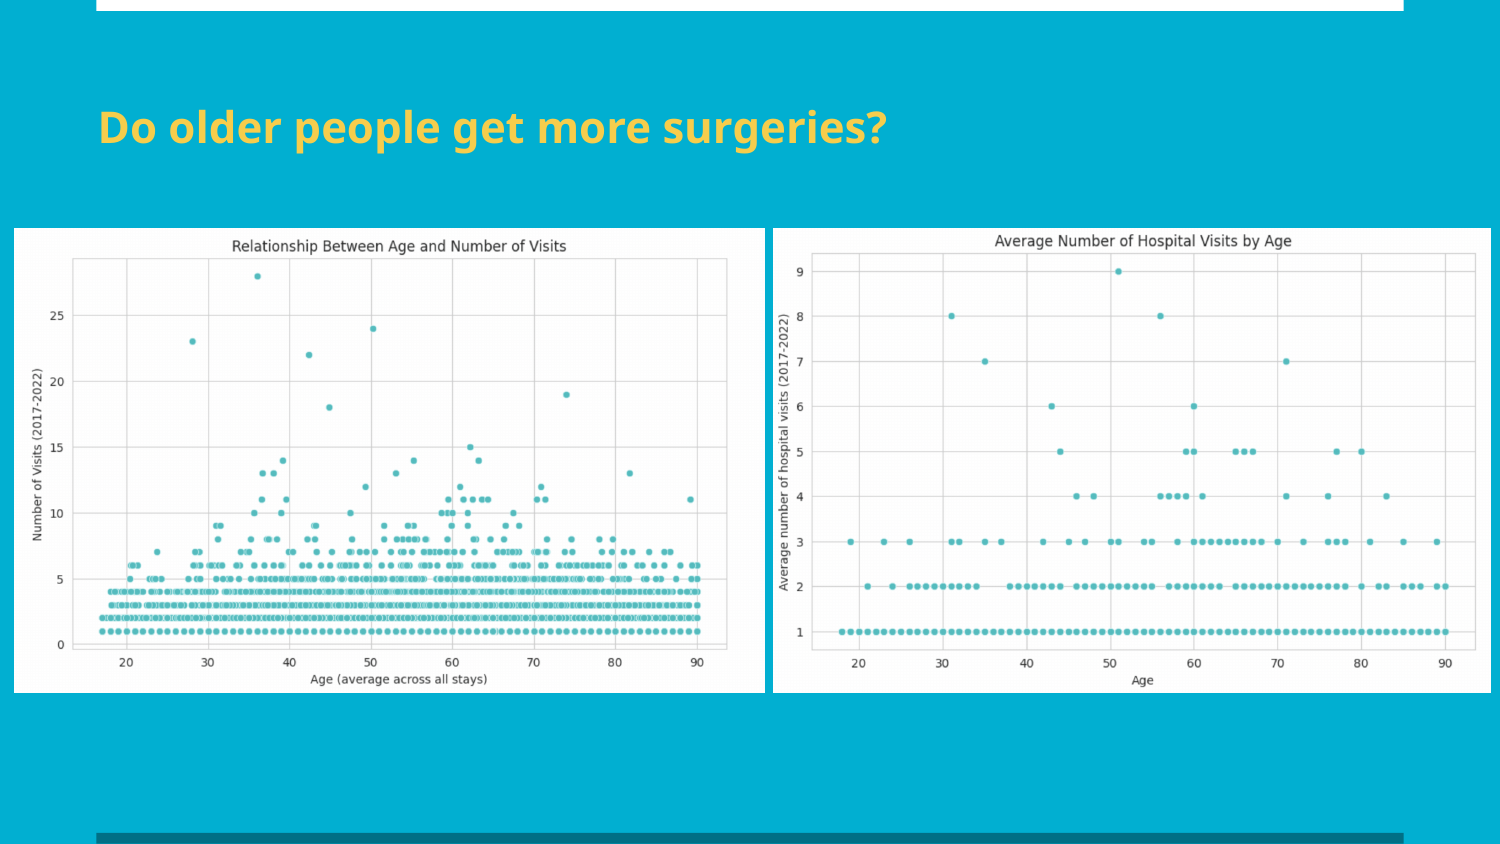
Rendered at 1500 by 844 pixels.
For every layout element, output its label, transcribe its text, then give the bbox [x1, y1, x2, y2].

picture [773, 228, 1491, 693]
text_box Do older people get more surgeries? [82, 84, 1460, 208]
picture [14, 228, 765, 693]
